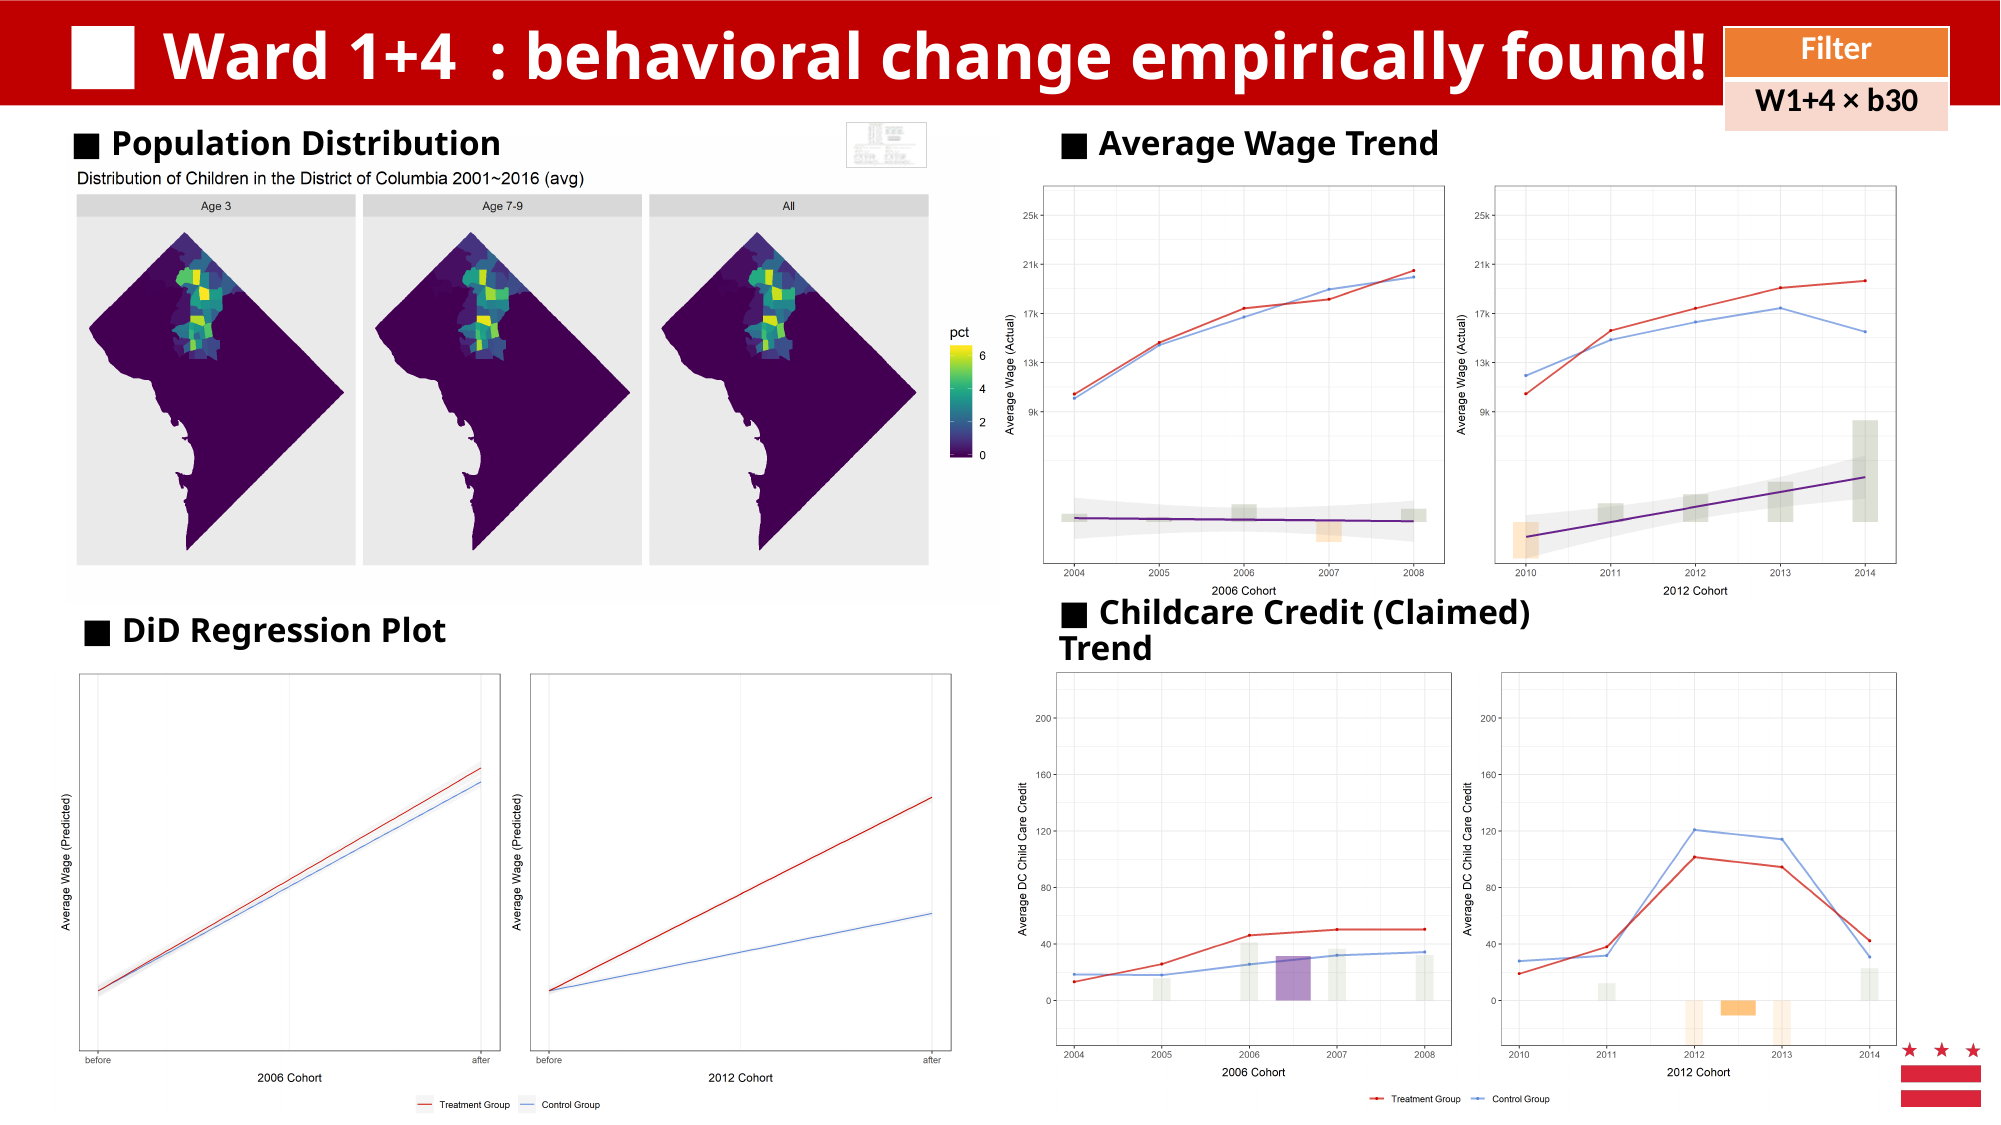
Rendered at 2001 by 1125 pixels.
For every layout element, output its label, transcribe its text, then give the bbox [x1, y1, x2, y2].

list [55, 668, 957, 1119]
table_cell W1+4 × b30 [1725, 82, 1948, 131]
picture [66, 123, 1902, 606]
table_header Filter [1725, 28, 1948, 77]
text_box ■ Childcare Credit (Claimed) Trend [1043, 609, 1569, 655]
text_box ■ Ward 1+4 : behavioral change empirically found! [0, 0, 2000, 106]
text_box ■ DiD Regression Plot [66, 609, 592, 655]
text_box ■ Population Distribution [55, 122, 581, 168]
text_box ■ Average Wage Trend [1043, 122, 1569, 168]
picture [1011, 667, 1981, 1113]
